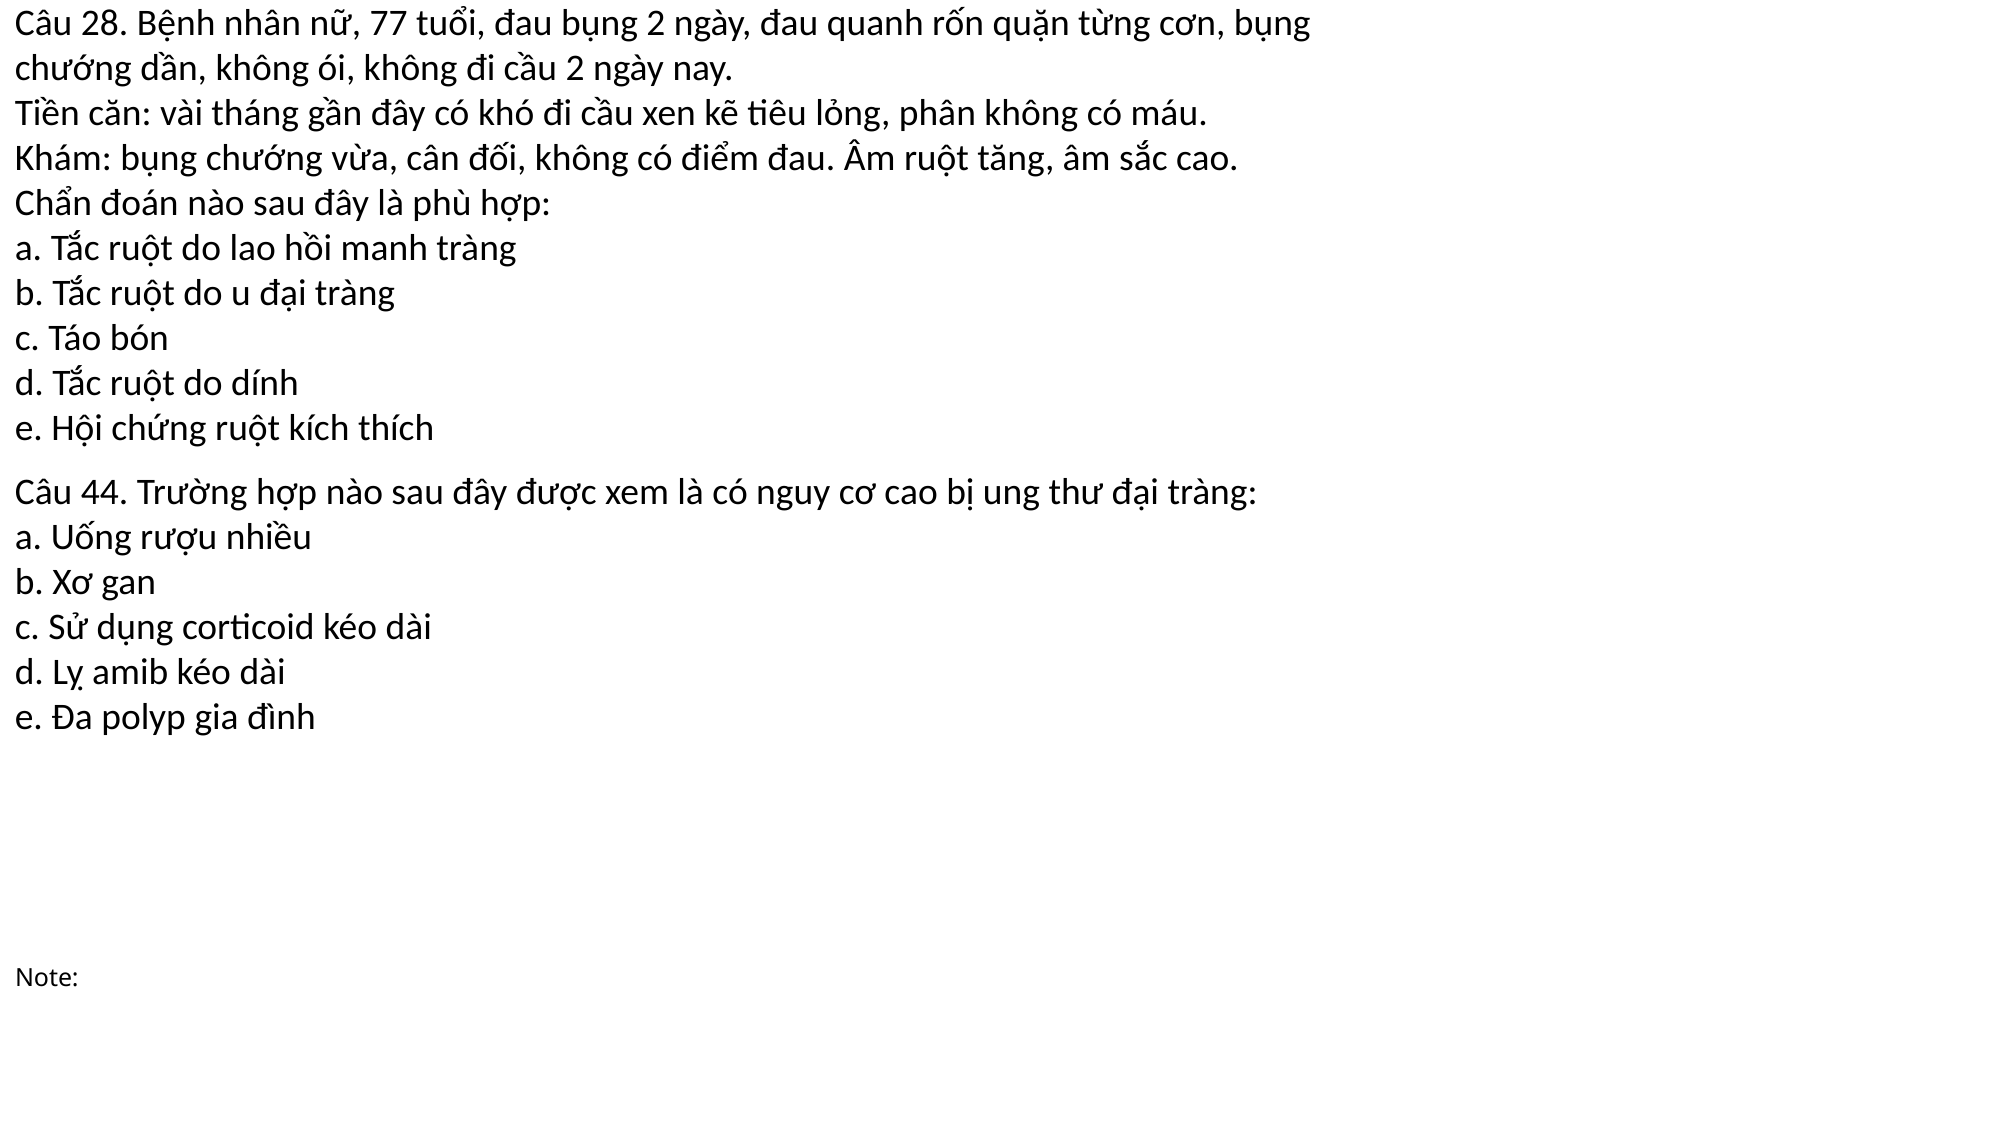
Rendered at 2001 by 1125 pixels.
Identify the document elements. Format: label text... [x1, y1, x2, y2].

text_box Câu 44. Trường hợp nào sau đây được xem là có nguy cơ cao bị ung thư đại tràng: a. Uống rượu nhiều b. Xơ gan c. Sử dụng corticoid kéo dài d. Lỵ amib kéo dài e. Đa polyp gia đình [0, 459, 1988, 745]
text_box Câu 28. Bệnh nhân nữ, 77 tuổi, đau bụng 2 ngày, đau quanh rốn quặn từng cơn, bụng chướng dần, không ói, không đi cầu 2 ngày nay. Tiền căn: vài tháng gần đây có khó đi cầu xen kẽ tiêu lỏng, phân không có máu. Khám: bụng chướng vừa, cân đối, không có điểm đau. Âm ruột tăng, âm sắc cao. Chẩn đoán nào sau đây là phù hợp: a. Tắc ruột do lao hồi manh tràng b. Tắc ruột do u đại tràng c. Táo bón d. Tắc ruột do dính e. Hội chứng ruột kích thích [0, 0, 2000, 456]
title Note: [0, 831, 2000, 1125]
